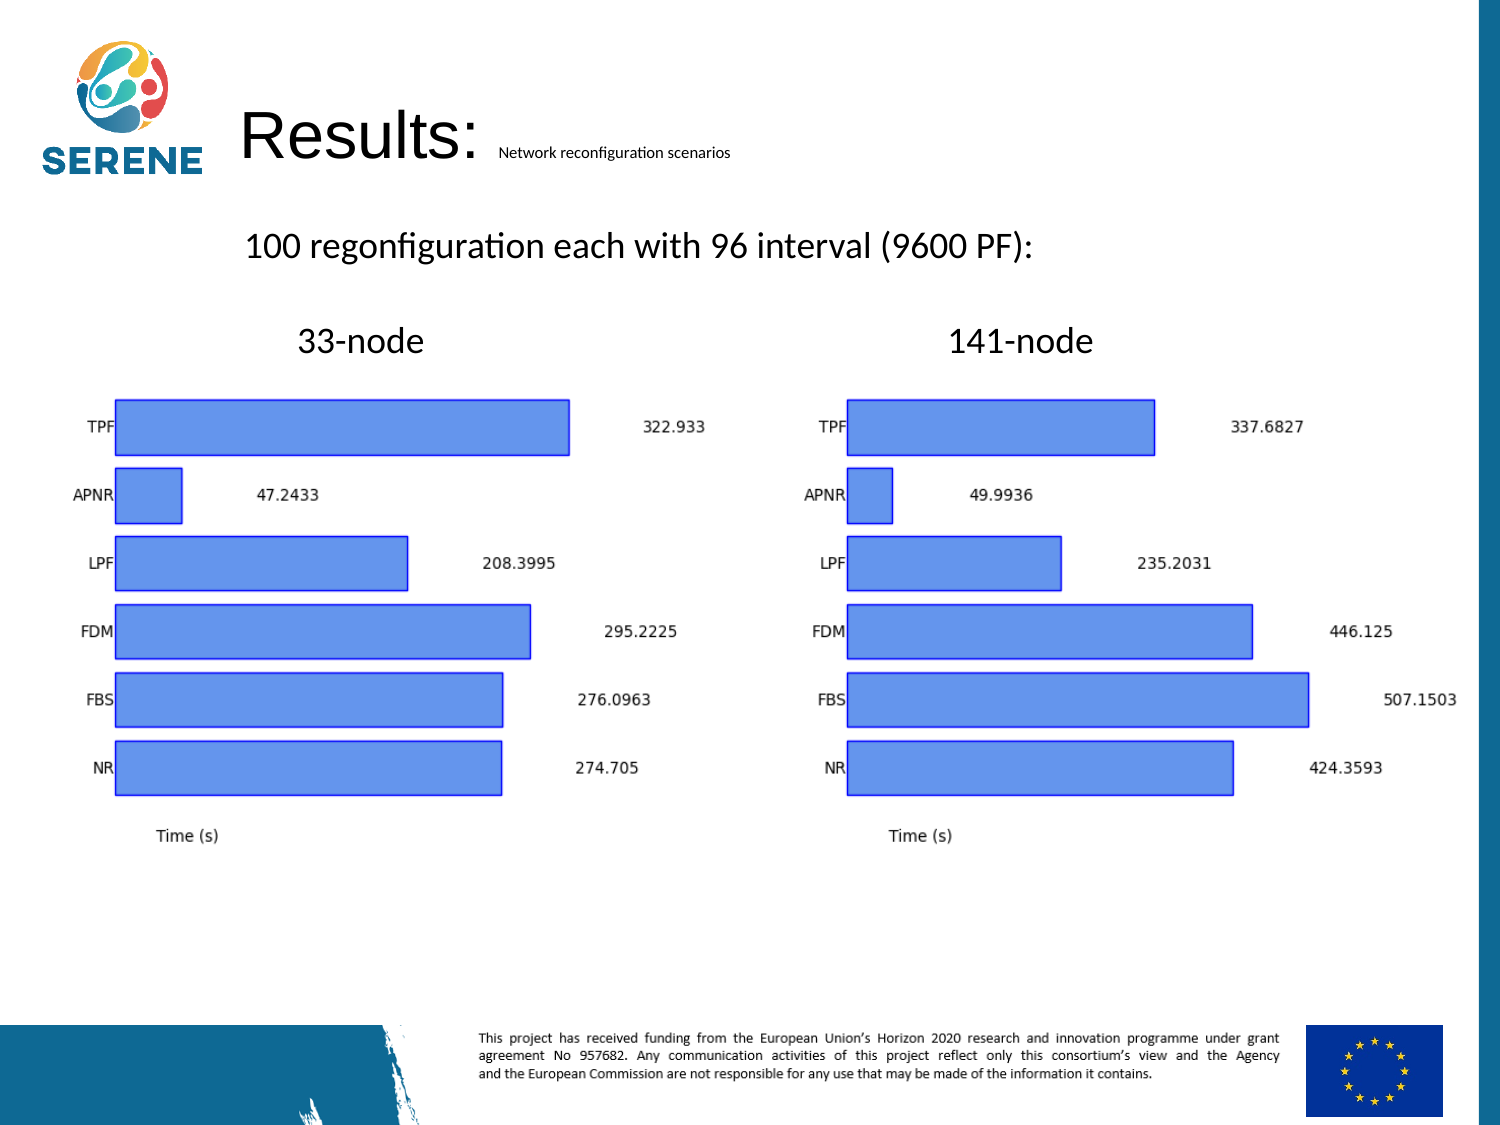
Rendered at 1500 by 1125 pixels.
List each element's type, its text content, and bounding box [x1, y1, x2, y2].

picture [1478, 0, 1500, 1125]
text_box 33-node [282, 308, 440, 369]
picture [730, 369, 1469, 856]
picture [0, 1025, 424, 1125]
text_box 141-node [932, 308, 1109, 369]
text_box 100 regonfiguration each with 96 interval (9600 PF): [229, 213, 1050, 274]
title Results: Network reconfiguration scenarios [224, 100, 1401, 173]
picture [460, 1017, 1292, 1125]
picture [15, 23, 229, 194]
picture [1306, 1025, 1443, 1117]
picture [0, 369, 718, 856]
